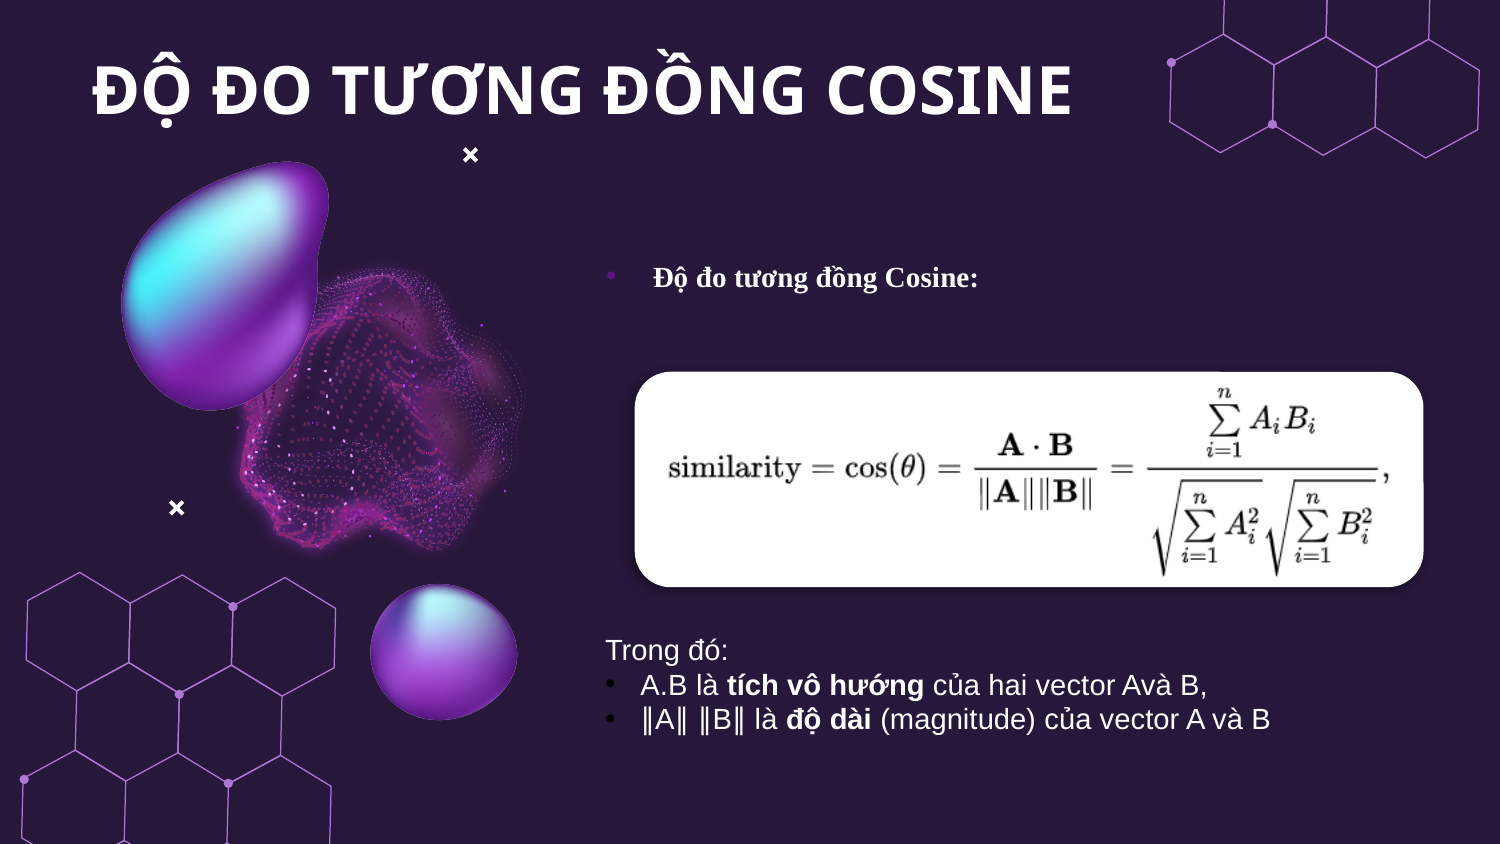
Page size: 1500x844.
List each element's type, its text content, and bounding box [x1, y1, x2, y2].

picture [76, 135, 538, 745]
text_box Trong đó: A.B là tích vô hướng của hai vector Avà B, ∥A∥ ∥B∥ là độ dài (magnitude) của vector A và B [590, 623, 1287, 778]
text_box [464, 148, 478, 162]
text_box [170, 501, 184, 515]
text_box Độ đo tương đồng Cosine: [591, 250, 995, 301]
title ĐỘ ĐO TƯƠNG ĐỒNG COSINE [76, 32, 1341, 127]
picture [634, 371, 1424, 588]
